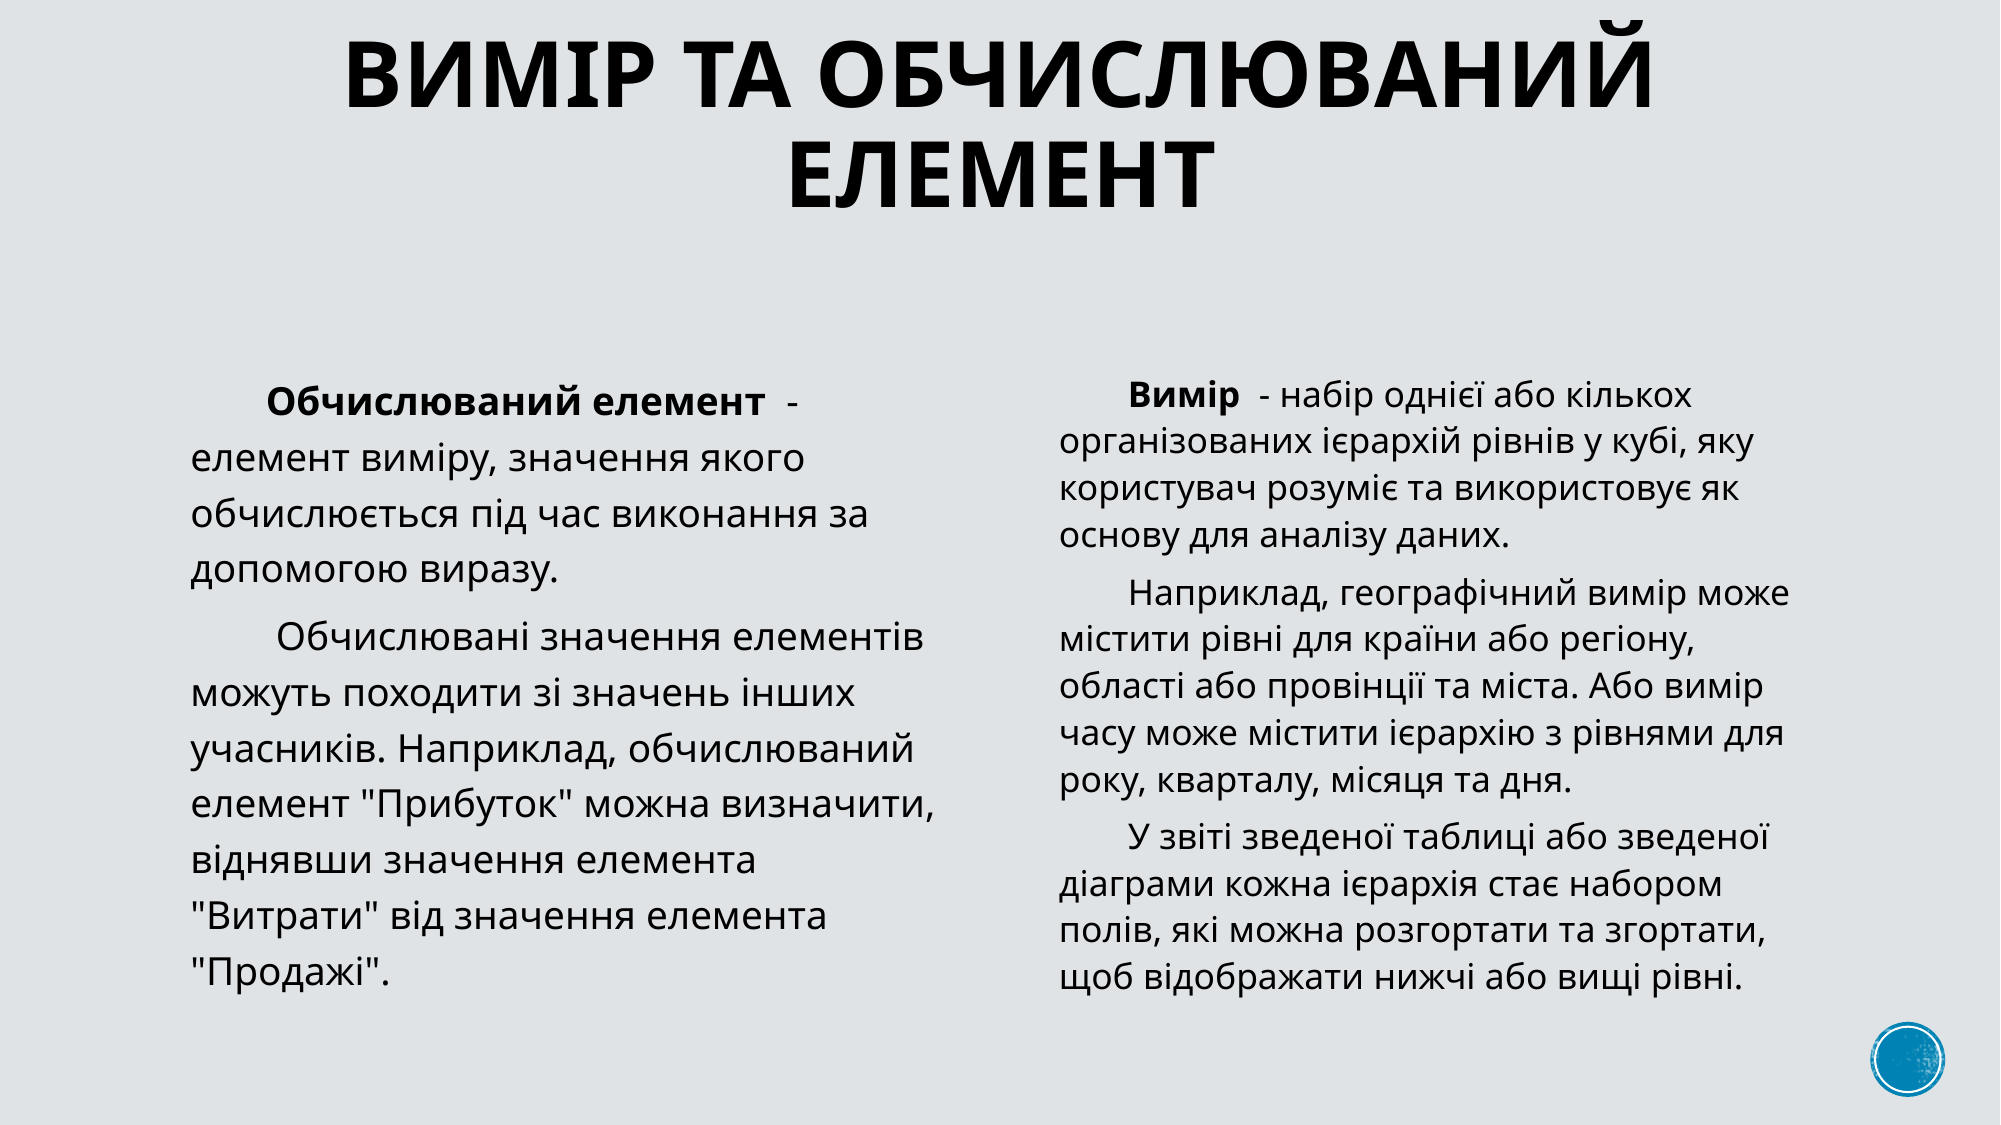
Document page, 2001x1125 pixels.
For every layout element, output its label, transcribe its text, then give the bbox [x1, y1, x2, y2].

title Вимір та Обчислюваний елемент [175, 16, 1826, 239]
list Обчислюваний елемент - елемент виміру, значення якого обчислюється під час виконання за допомогою виразу. Обчислювані значення елементів можуть походити зі значень інших учасників. Наприклад, обчислюваний елемент "Прибуток" можна визначити, віднявши значення елемента "Витрати" від значення елемента "Продажі". [175, 360, 956, 1013]
list Вимір - набір однієї або кількох організованих ієрархій рівнів у кубі, яку користувач розуміє та використовує як основу для аналізу даних. Наприклад, географічний вимір може містити рівні для країни або регіону, області або провінції та міста. Або вимір часу може містити ієрархію з рівнями для року, кварталу, місяця та дня. У звіті зведеної таблиці або зведеної діаграми кожна ієрархія стає набором полів, які можна розгортати та згортати, щоб відображати нижчі або вищі рівні. [1043, 360, 1824, 1013]
